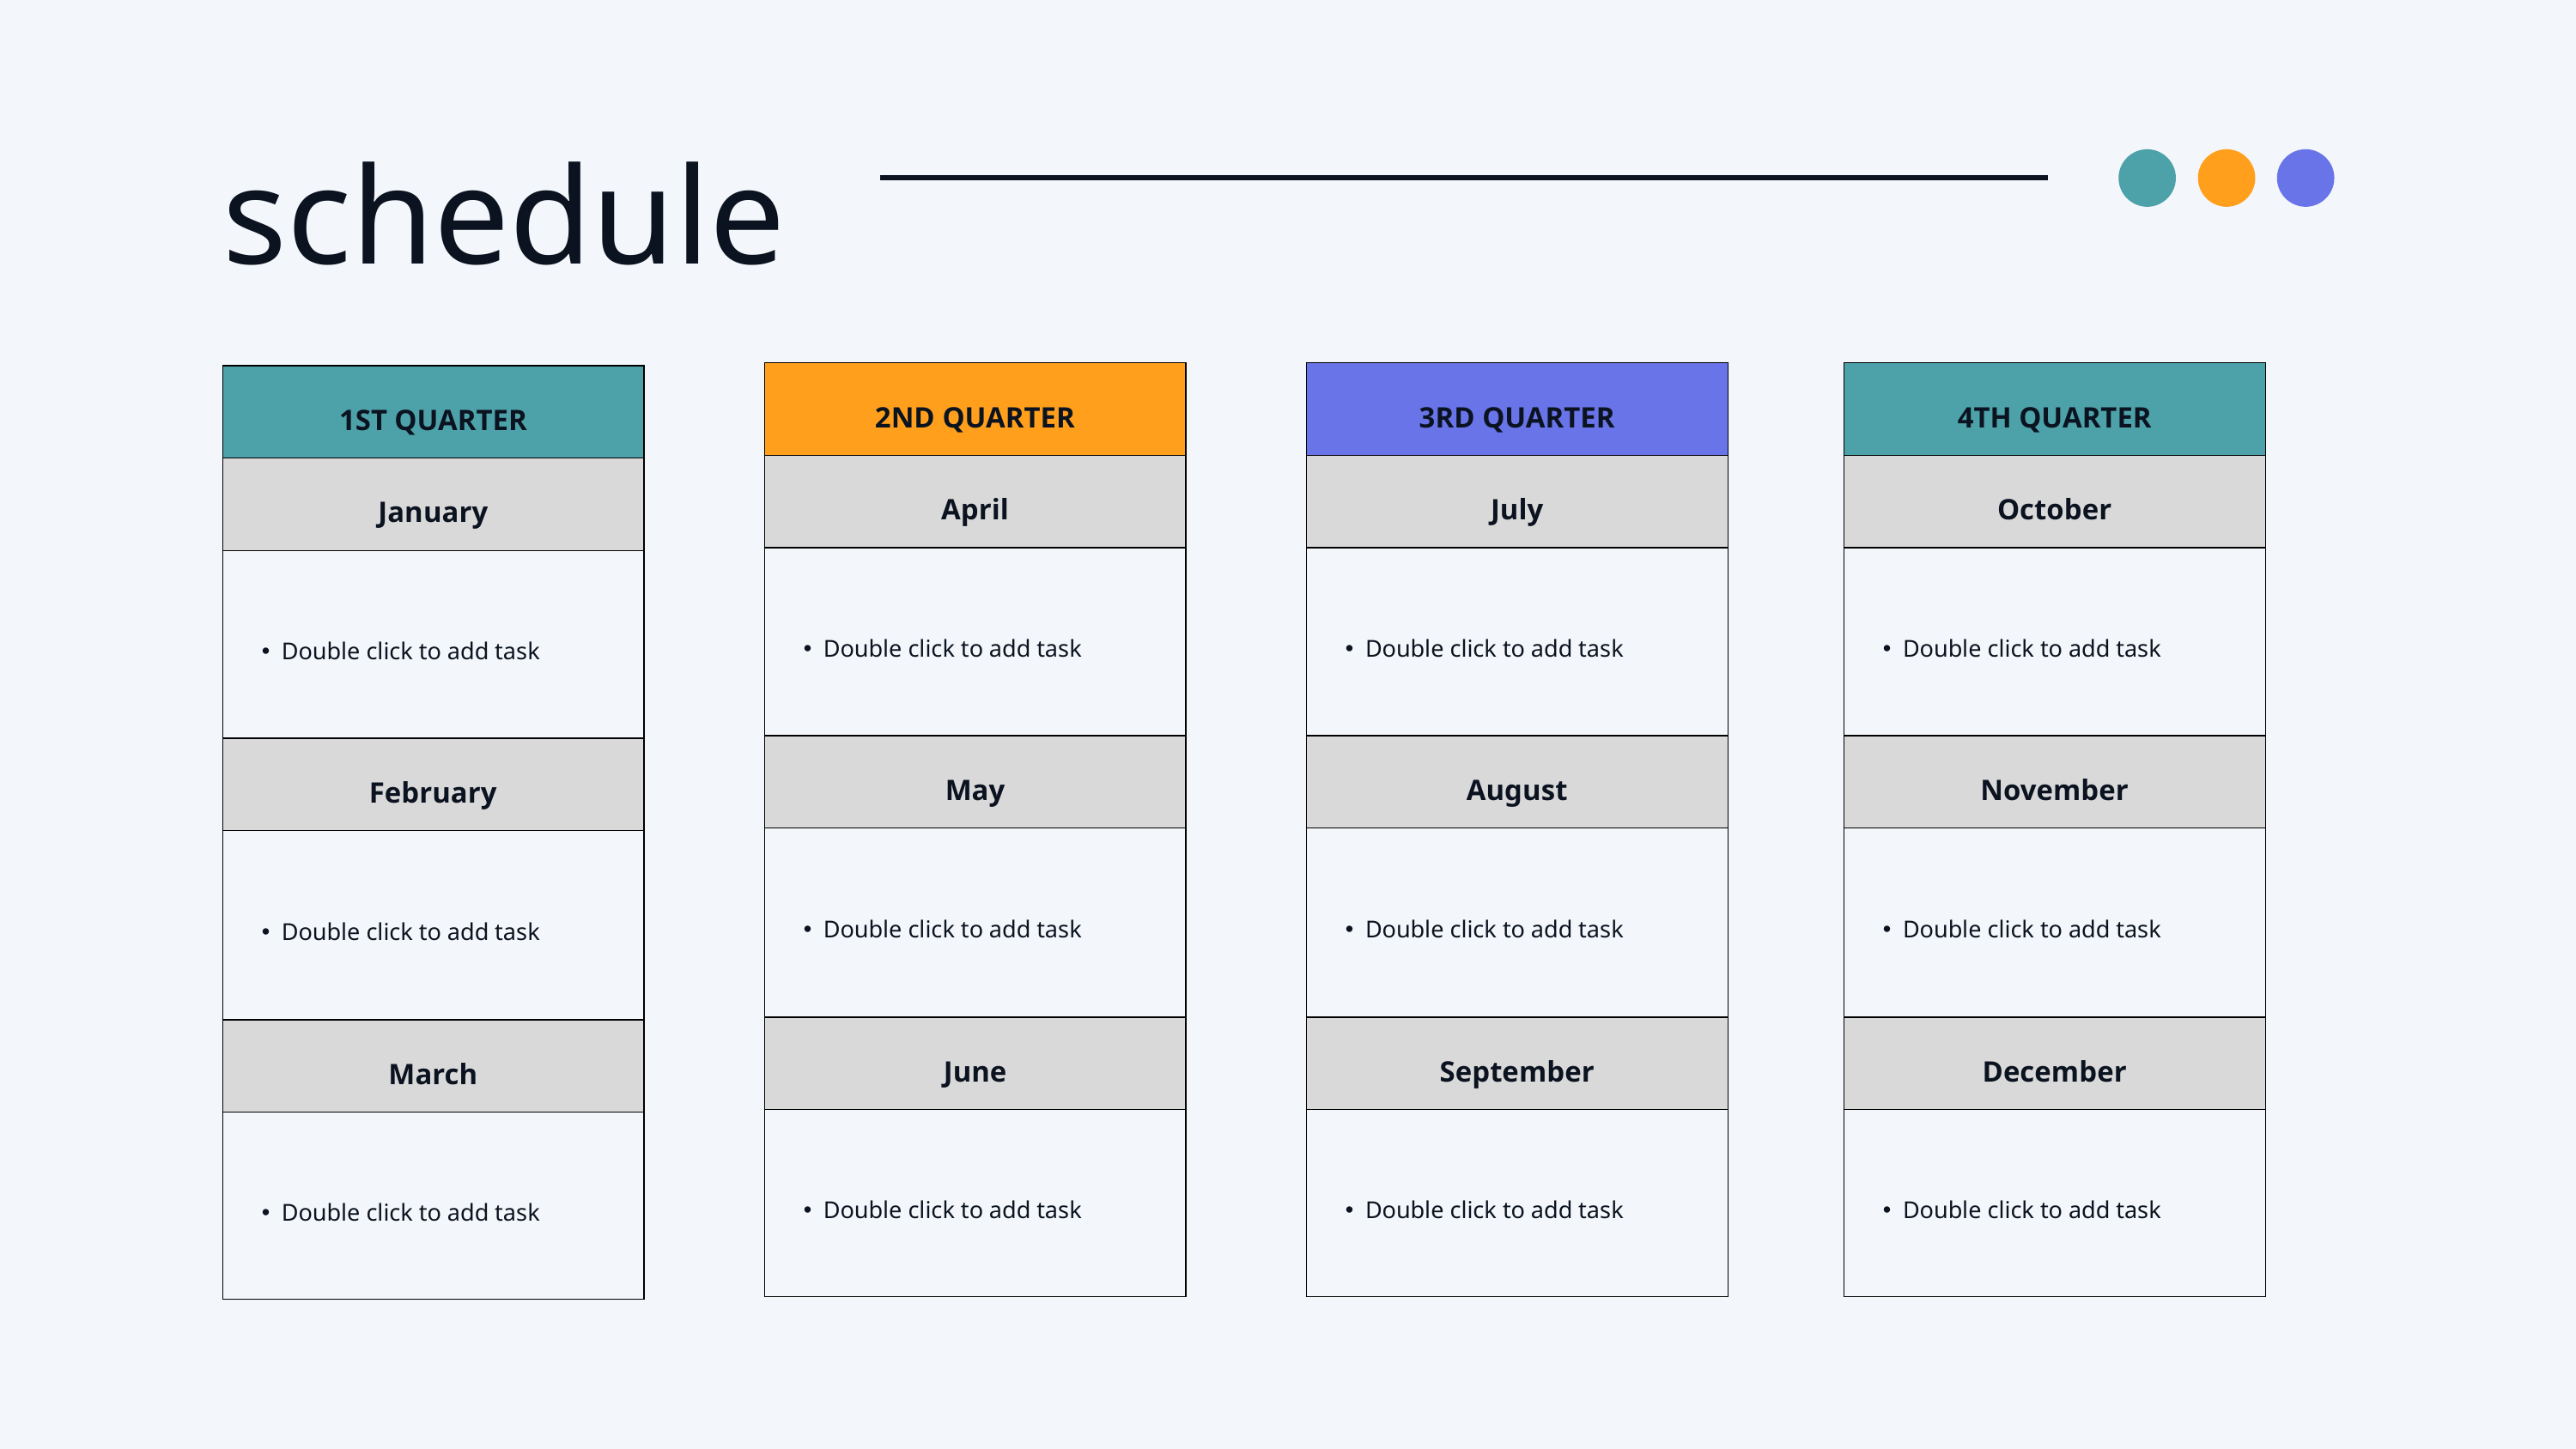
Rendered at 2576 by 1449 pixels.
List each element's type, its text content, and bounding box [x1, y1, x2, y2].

table_header 3RD QUARTER [1307, 363, 1728, 455]
table_header 4TH QUARTER [1844, 363, 2265, 455]
table_cell Double click to add task [223, 1113, 643, 1299]
table_cell March [223, 1021, 643, 1112]
table_cell October [1844, 456, 2265, 547]
table_cell August [1307, 737, 1728, 828]
table_cell Double click to add task [1844, 549, 2265, 735]
table_cell Double click to add task [765, 549, 1185, 735]
table_cell Double click to add task [223, 551, 643, 737]
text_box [2117, 149, 2177, 208]
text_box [2197, 149, 2256, 208]
table_cell Double click to add task [1307, 828, 1728, 1016]
table_cell Double click to add task [1844, 828, 2265, 1016]
table_cell Double click to add task [765, 1110, 1185, 1296]
table_cell February [223, 739, 643, 830]
table_cell Double click to add task [1307, 549, 1728, 735]
table_cell Double click to add task [223, 831, 643, 1019]
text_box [2276, 149, 2335, 208]
table_cell Double click to add task [765, 828, 1185, 1016]
table_cell January [223, 458, 643, 550]
table_cell November [1844, 737, 2265, 828]
table_cell September [1307, 1018, 1728, 1109]
table_cell May [765, 737, 1185, 828]
table_header 2ND QUARTER [765, 363, 1185, 455]
table_cell April [765, 456, 1185, 547]
table_cell June [765, 1018, 1185, 1109]
table_cell Double click to add task [1844, 1110, 2265, 1296]
table_cell July [1307, 456, 1728, 547]
table_cell Double click to add task [1307, 1110, 1728, 1296]
text_box schedule [222, 97, 2354, 291]
table_cell December [1844, 1018, 2265, 1109]
table_header 1ST QUARTER [223, 367, 643, 458]
